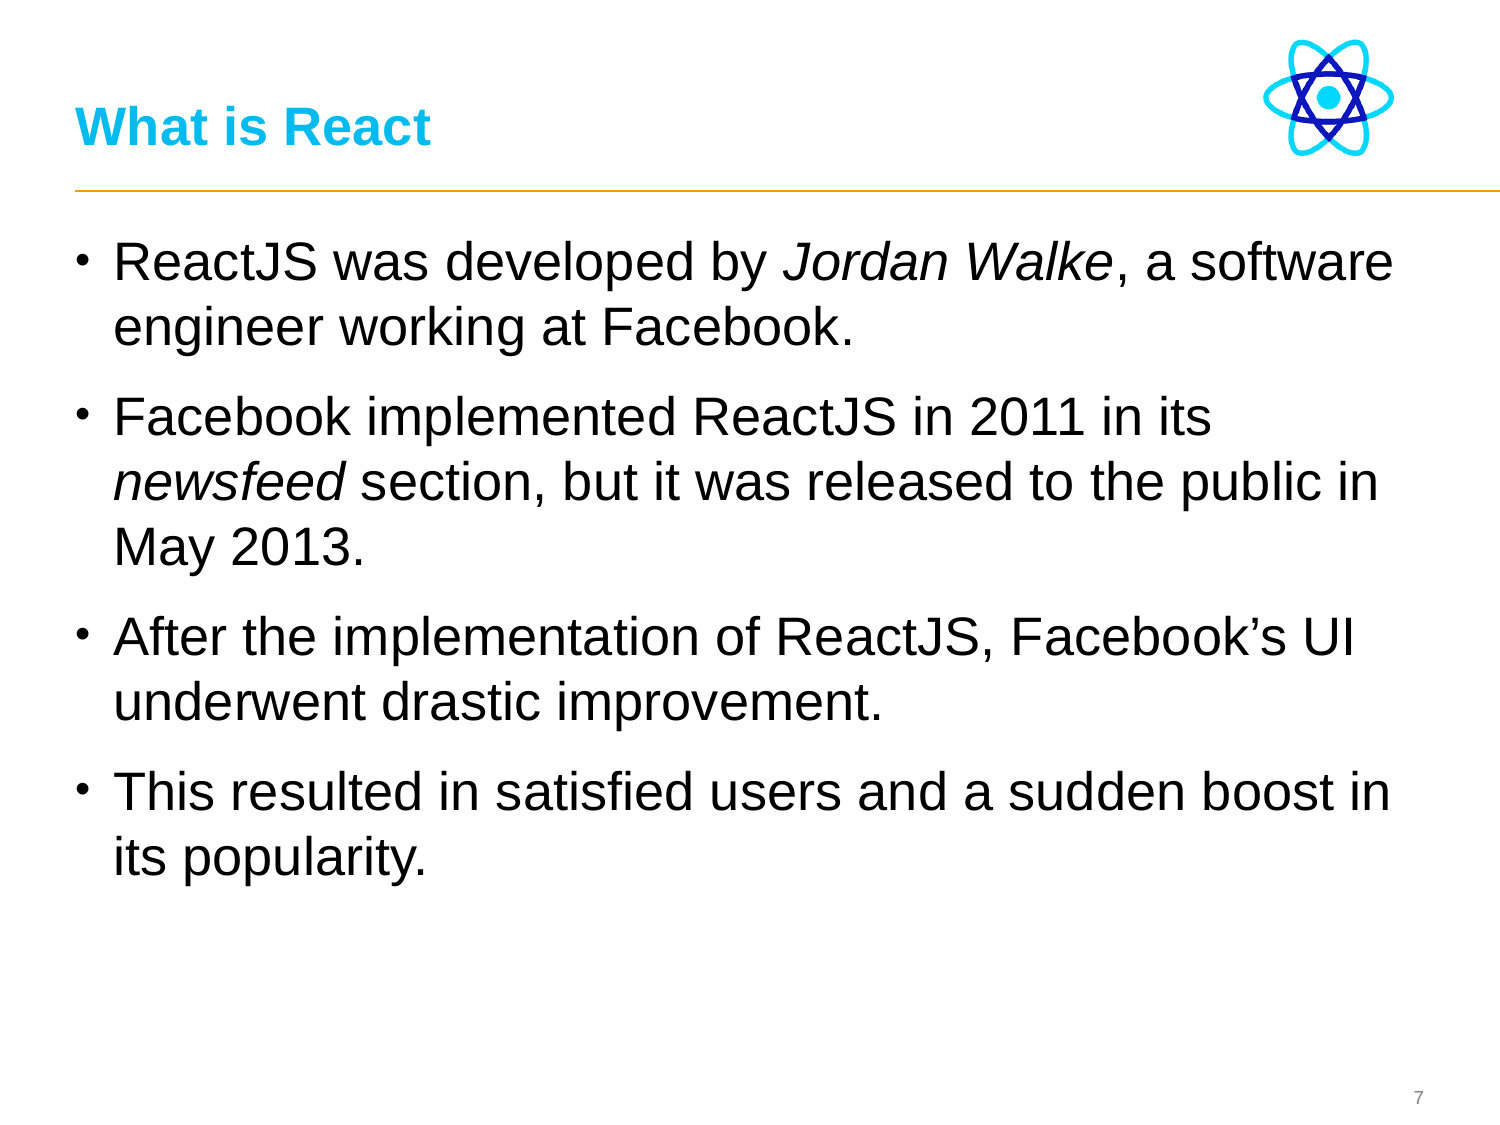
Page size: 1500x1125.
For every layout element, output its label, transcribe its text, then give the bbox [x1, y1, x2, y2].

list ReactJS was developed by Jordan Walke, a software engineer working at Facebook. Facebook implemented ReactJS in 2011 in its newsfeed section, but it was released to the public in May 2013. After the implementation of ReactJS, Facebook’s UI underwent drastic improvement. This resulted in satisfied users and a sudden boost in its popularity. [75, 226, 1425, 1018]
title What is React [75, 27, 1422, 157]
